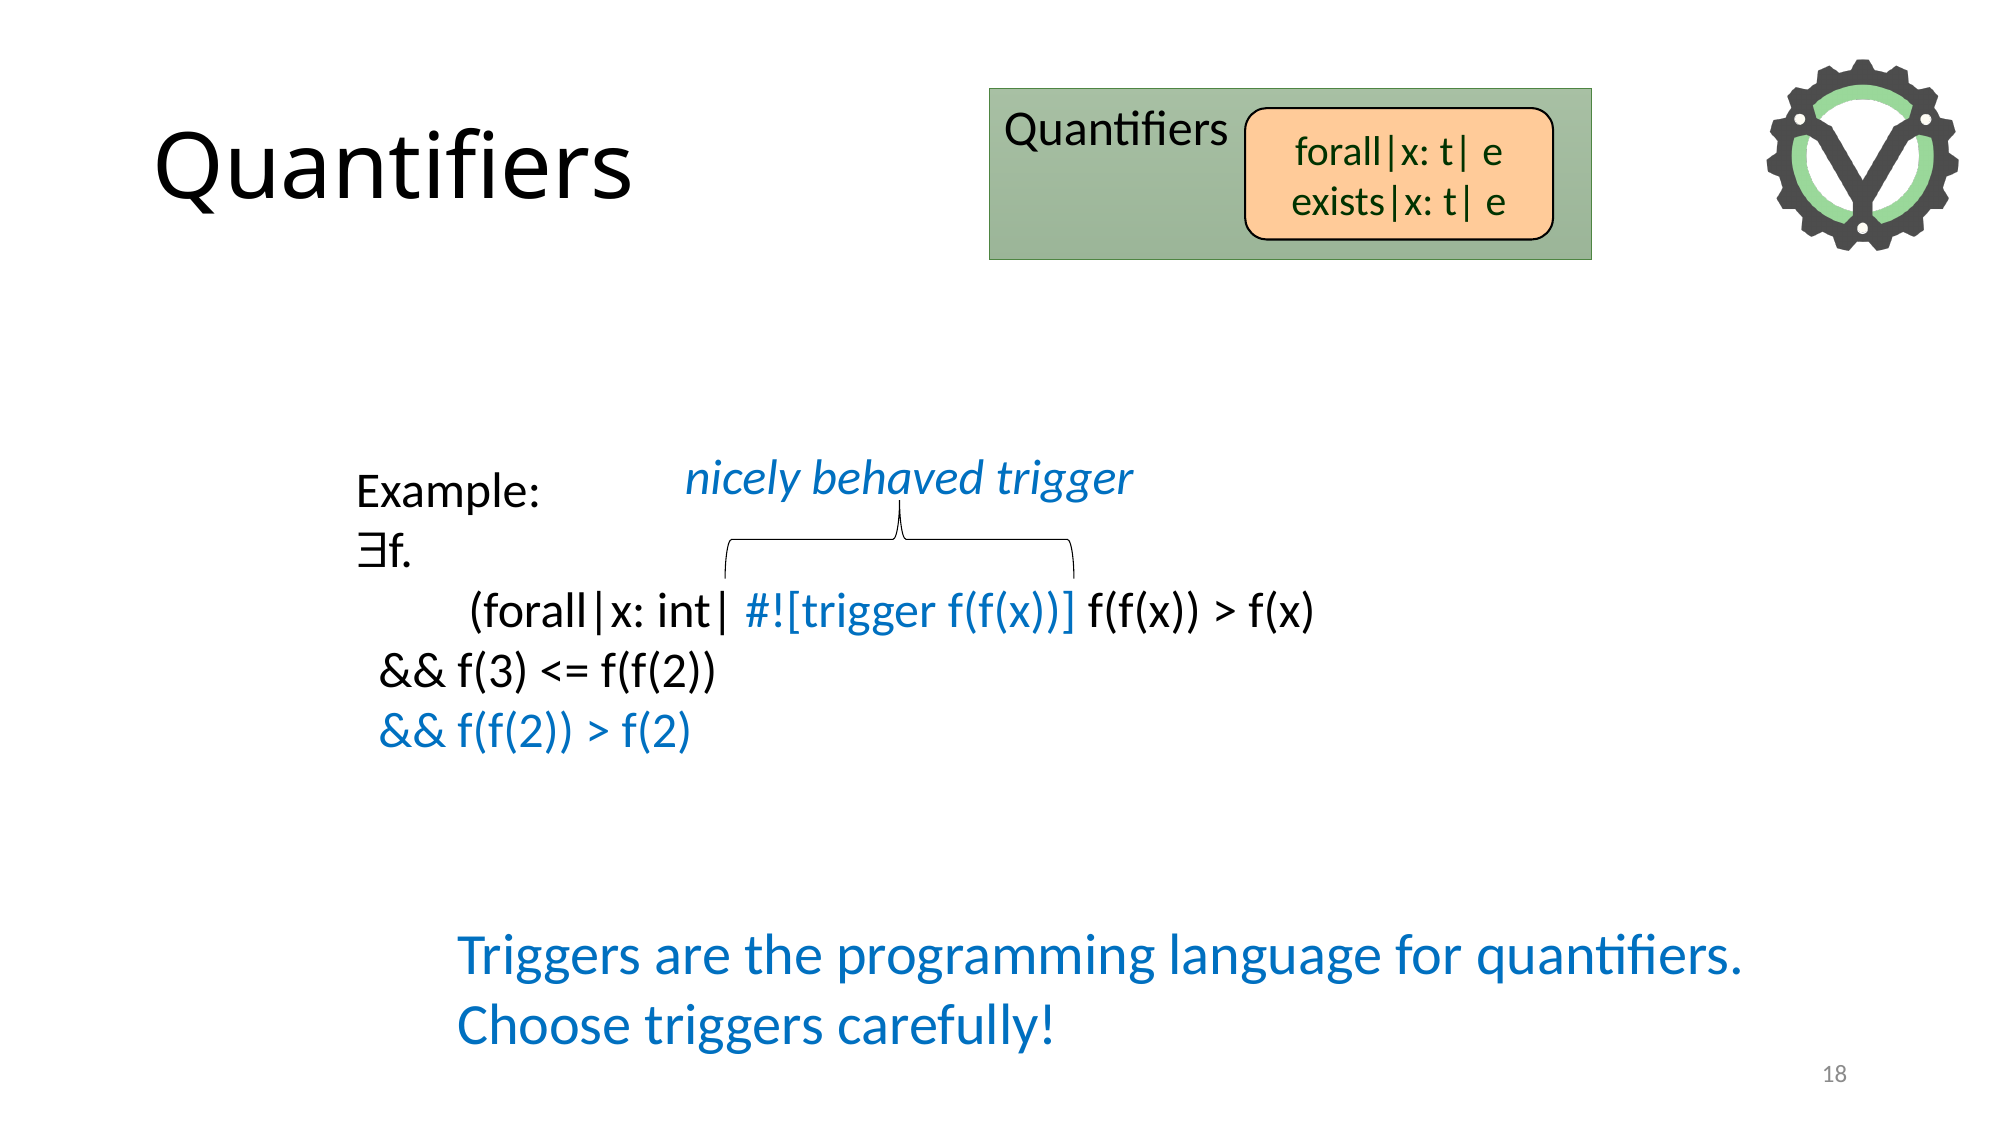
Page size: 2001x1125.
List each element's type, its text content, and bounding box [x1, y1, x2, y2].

text_box Quantifiers [989, 88, 1592, 260]
title Quantifiers [137, 59, 1742, 278]
text_box [724, 512, 1075, 579]
text_box Triggers are the programming language for quantifiers. Choose triggers carefully! [442, 908, 1760, 1064]
picture [1766, 59, 1959, 252]
text_box forall|x: t| e exists|x: t| e [1244, 107, 1555, 241]
text_box nicely behaved trigger [670, 436, 1150, 512]
text_box Example: f. (forall|x: int| #![trigger f(f(x))] f(f(x)) > f(x) && f(3) <= f(f(2)) && f(f(2)) > f(2) [340, 449, 1332, 765]
slide_number 18 [1412, 1042, 1863, 1103]
